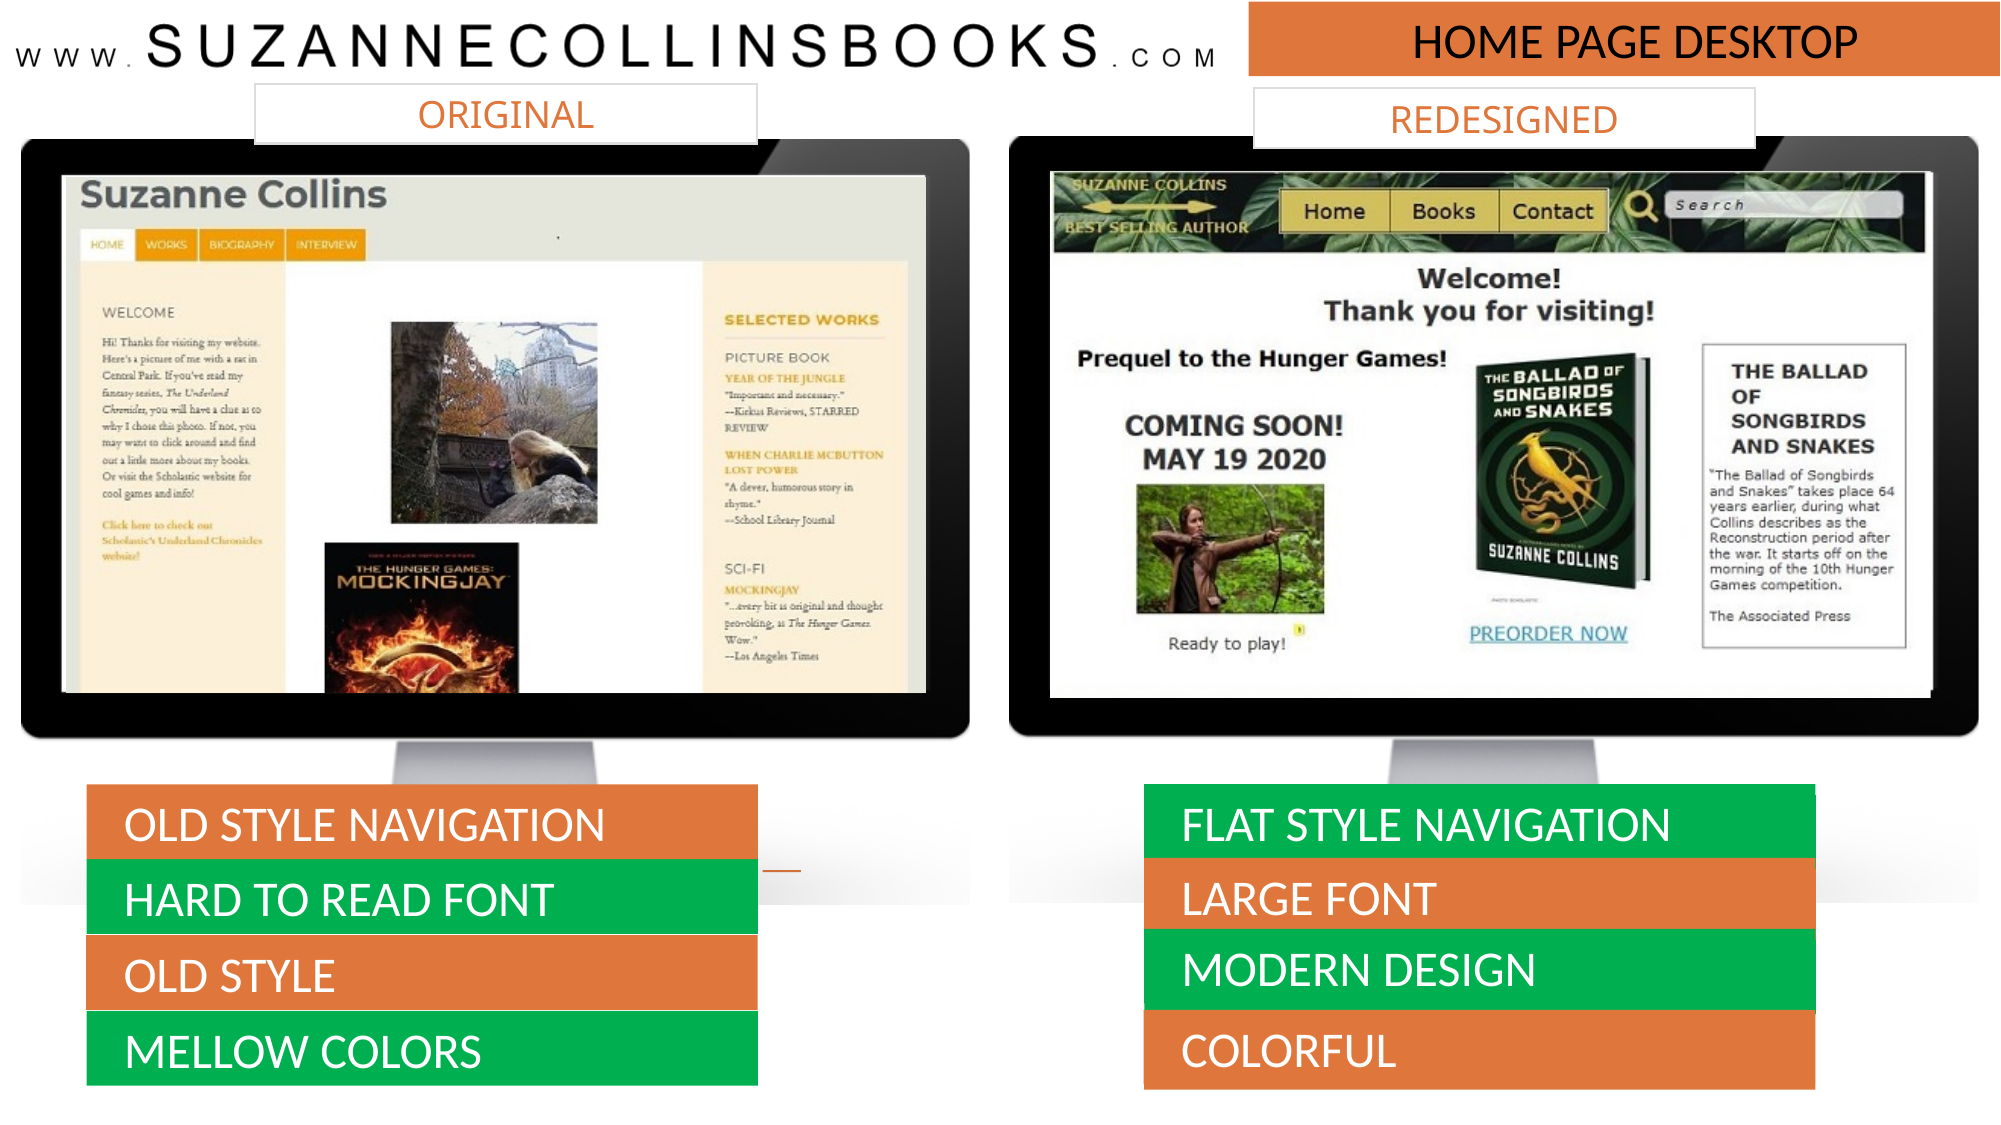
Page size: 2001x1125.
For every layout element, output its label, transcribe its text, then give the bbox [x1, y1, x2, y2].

text_box COLORFUL [1143, 1009, 1816, 1085]
picture [0, 0, 1244, 115]
text_box COLORFUL [1144, 1085, 1816, 1090]
text_box FLAT STYLE NAVIGATION [1144, 1004, 1816, 1009]
text_box OLD STYLE [86, 935, 758, 1010]
text_box MODERN DESIGN [1144, 928, 1816, 1004]
text_box LARGE FONT [1144, 903, 1816, 928]
picture [1009, 136, 1979, 903]
text_box HARD TO READ FONT [86, 905, 758, 934]
picture [21, 139, 970, 905]
text_box REDESIGNED [1253, 87, 1756, 136]
text_box ORIGINAL [254, 115, 758, 139]
text_box HOME PAGE DESKTOP [1248, 1, 2000, 77]
text_box MELLOW COLORS [86, 1010, 758, 1086]
